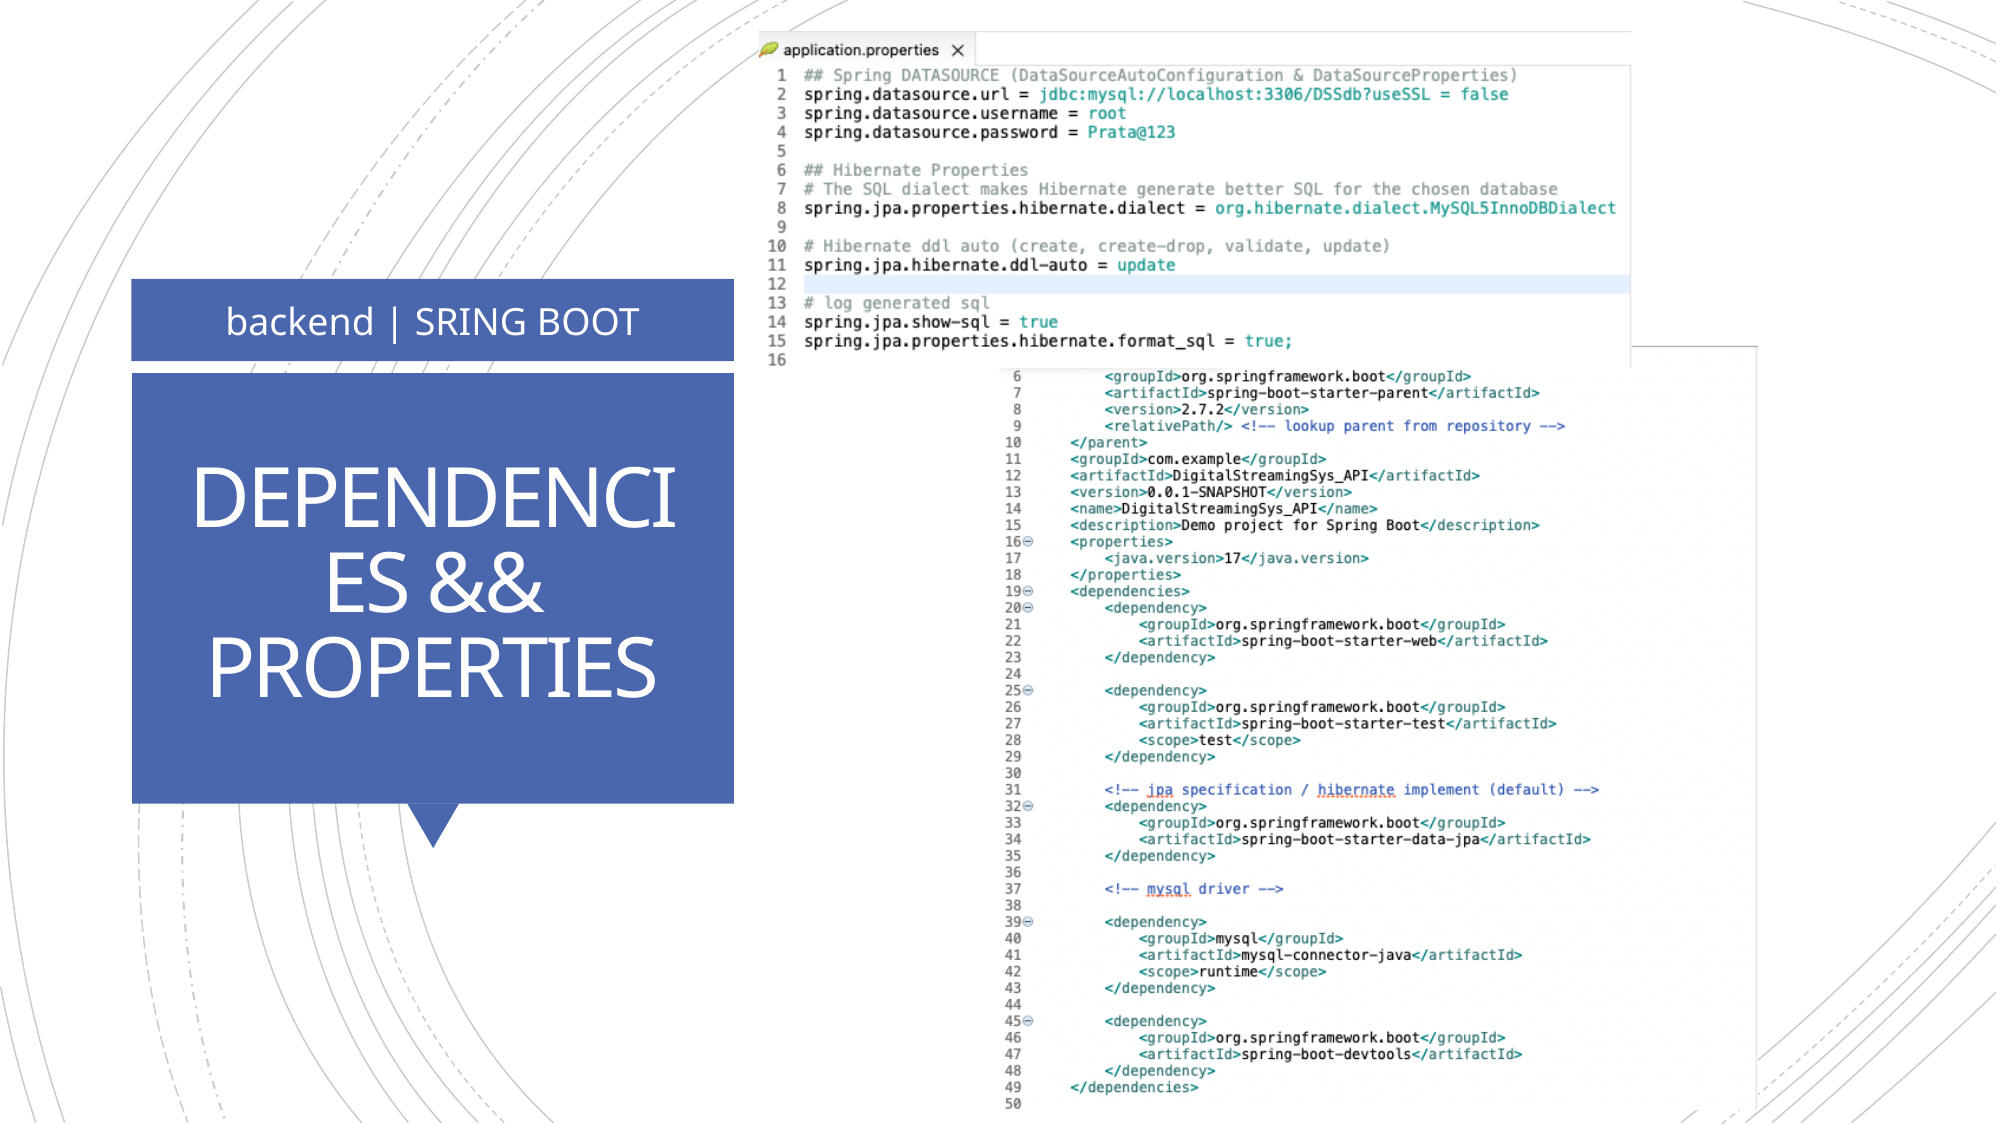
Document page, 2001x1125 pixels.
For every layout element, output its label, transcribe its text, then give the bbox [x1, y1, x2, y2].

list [758, 30, 1632, 368]
picture [999, 320, 1758, 1110]
title DEPENDENCIES && PROPERTIES [145, 385, 720, 789]
text_box backend | SRING BOOT [145, 290, 720, 351]
